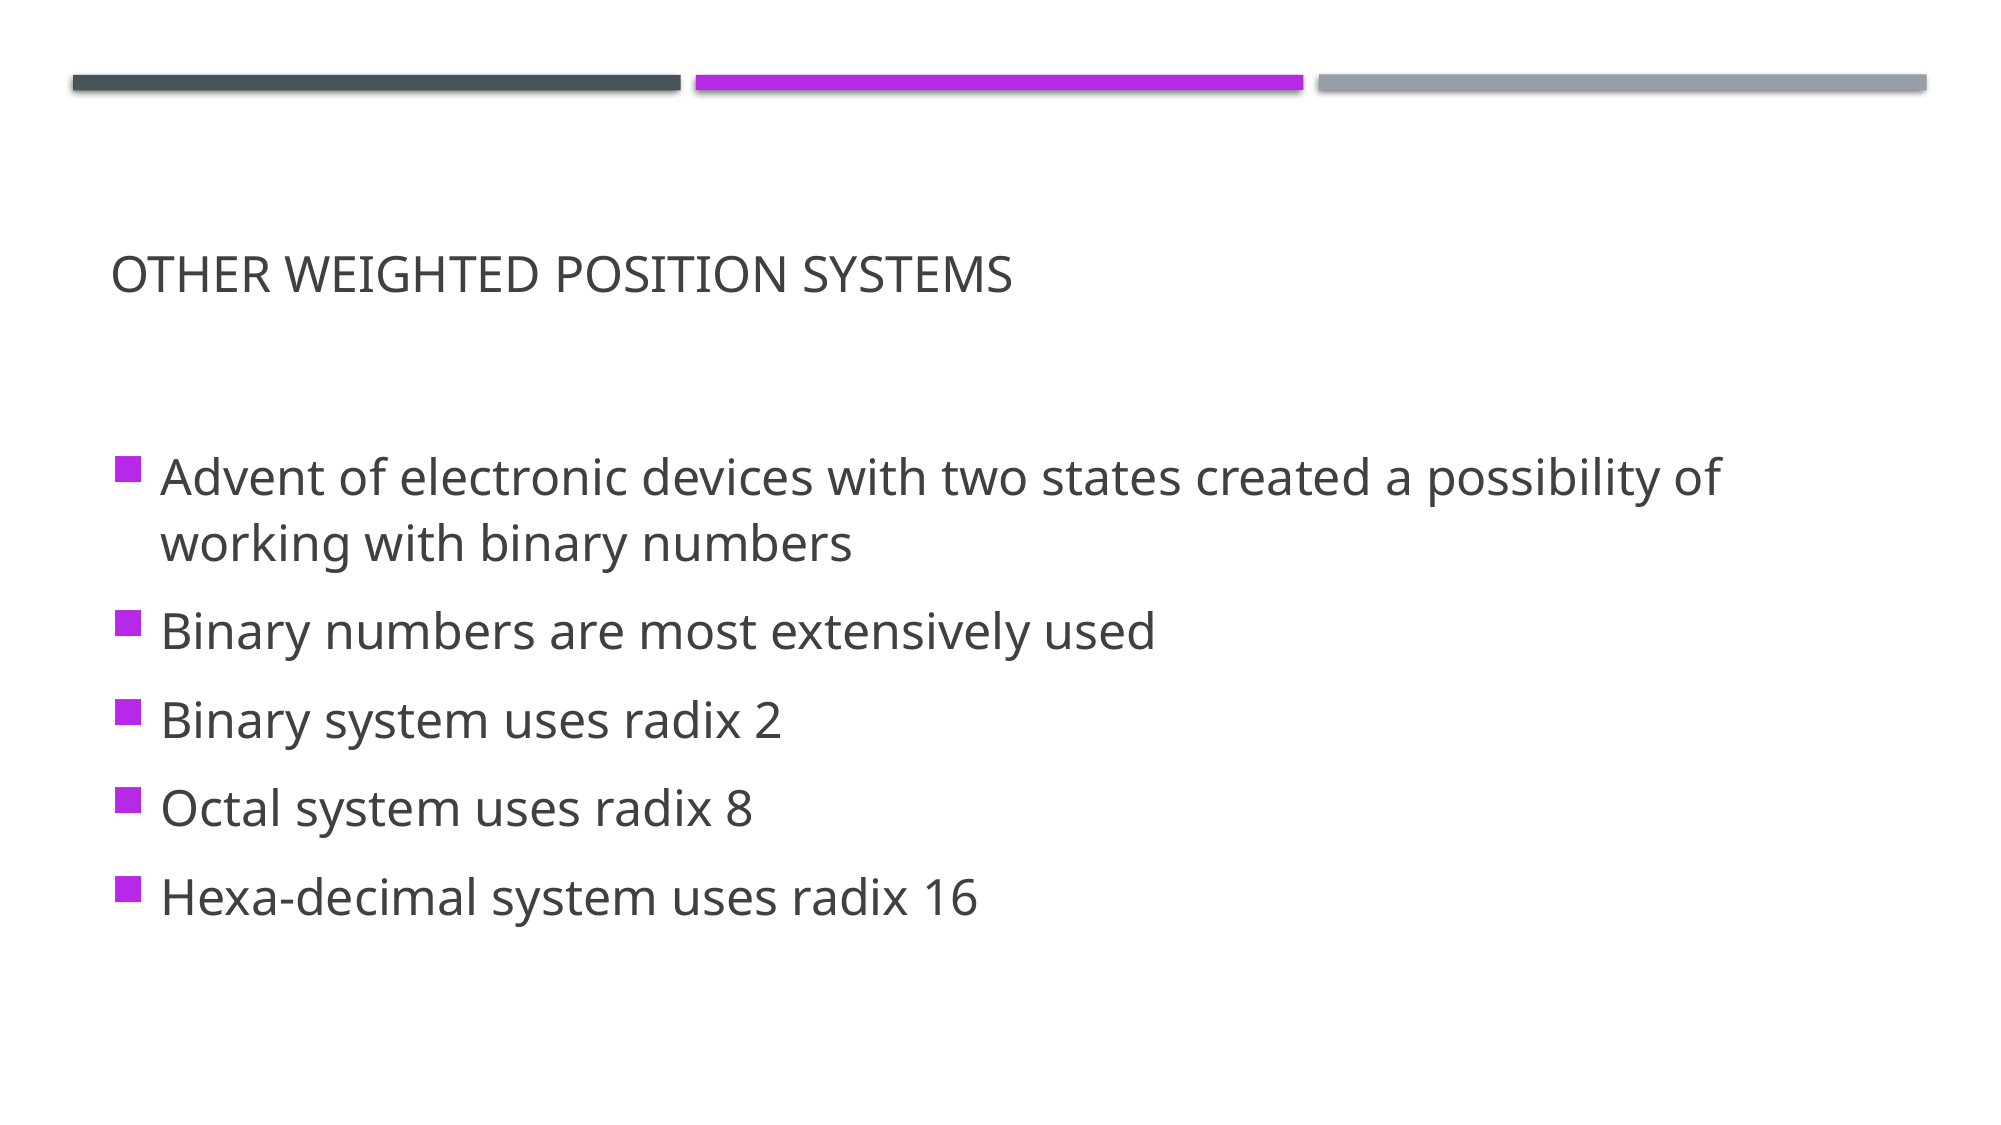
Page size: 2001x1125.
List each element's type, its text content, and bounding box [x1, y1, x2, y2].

list Advent of electronic devices with two states created a possibility of working with binary numbers Binary numbers are most extensively used Binary system uses radix 2 Octal system uses radix 8 Hexa-decimal system uses radix 16 [95, 383, 1905, 981]
title Other weighted position systems [95, 115, 1905, 311]
